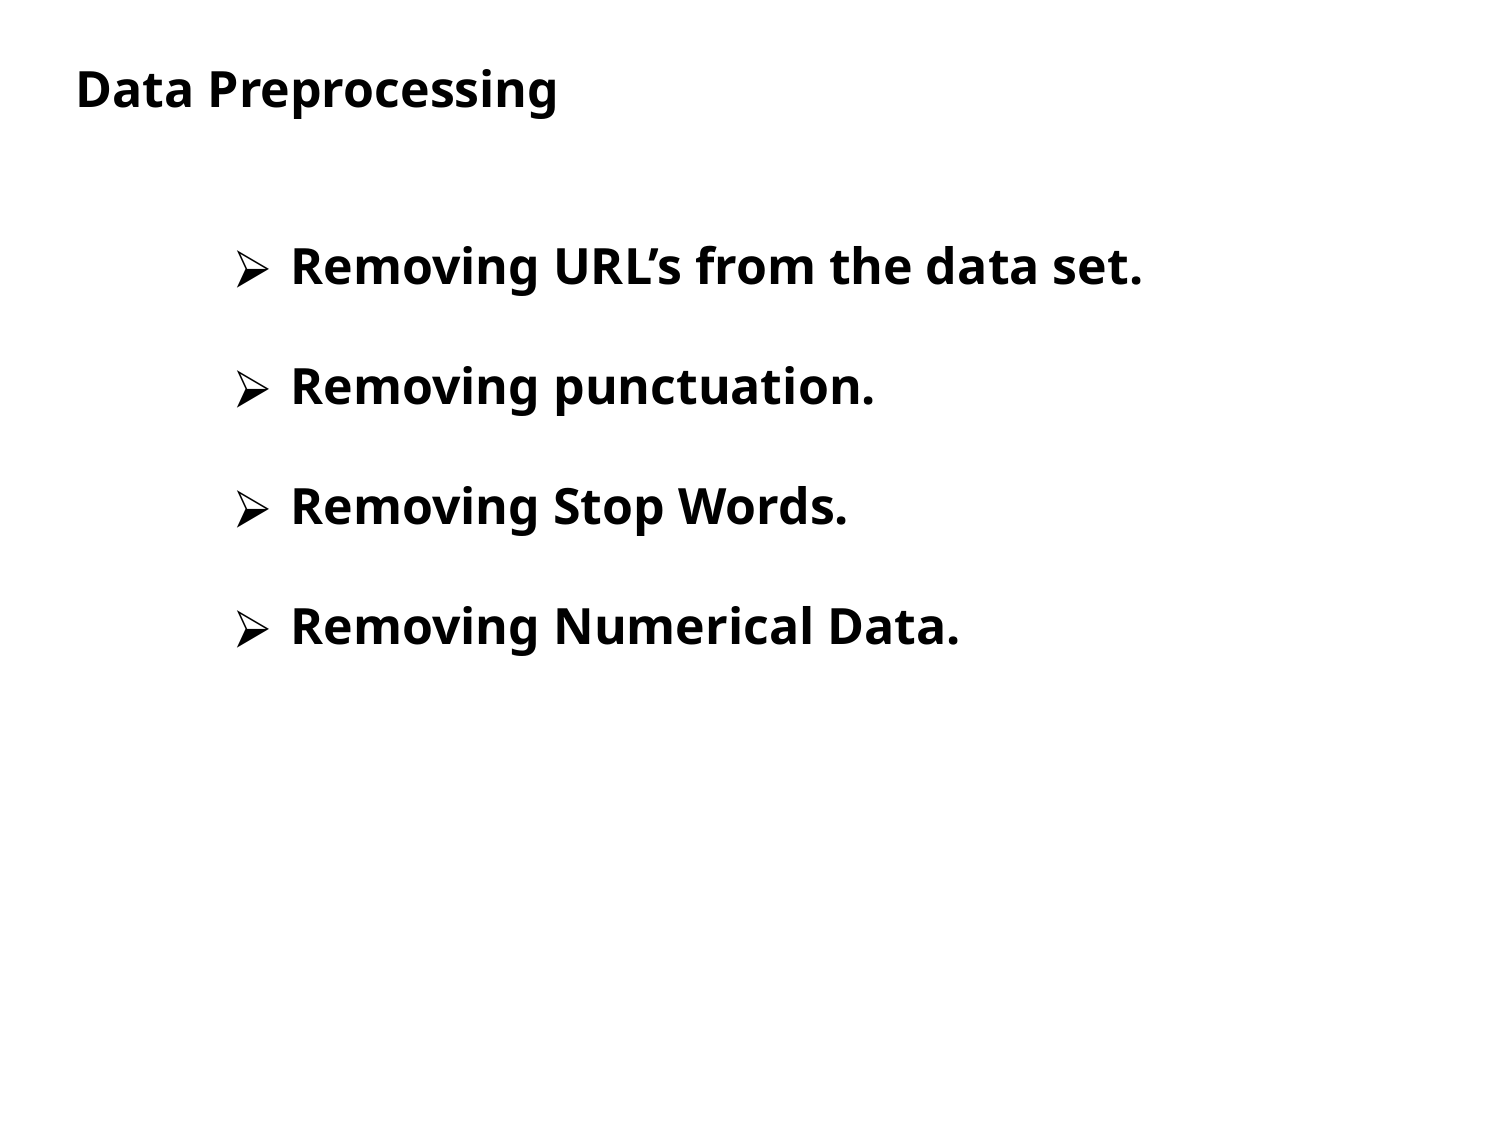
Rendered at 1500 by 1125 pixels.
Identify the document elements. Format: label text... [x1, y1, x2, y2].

text_box Data Preprocessing [60, 50, 1162, 126]
text_box Removing URL’s from the data set. Removing punctuation. Removing Stop Words. Removing Numerical Data. [219, 226, 1321, 722]
